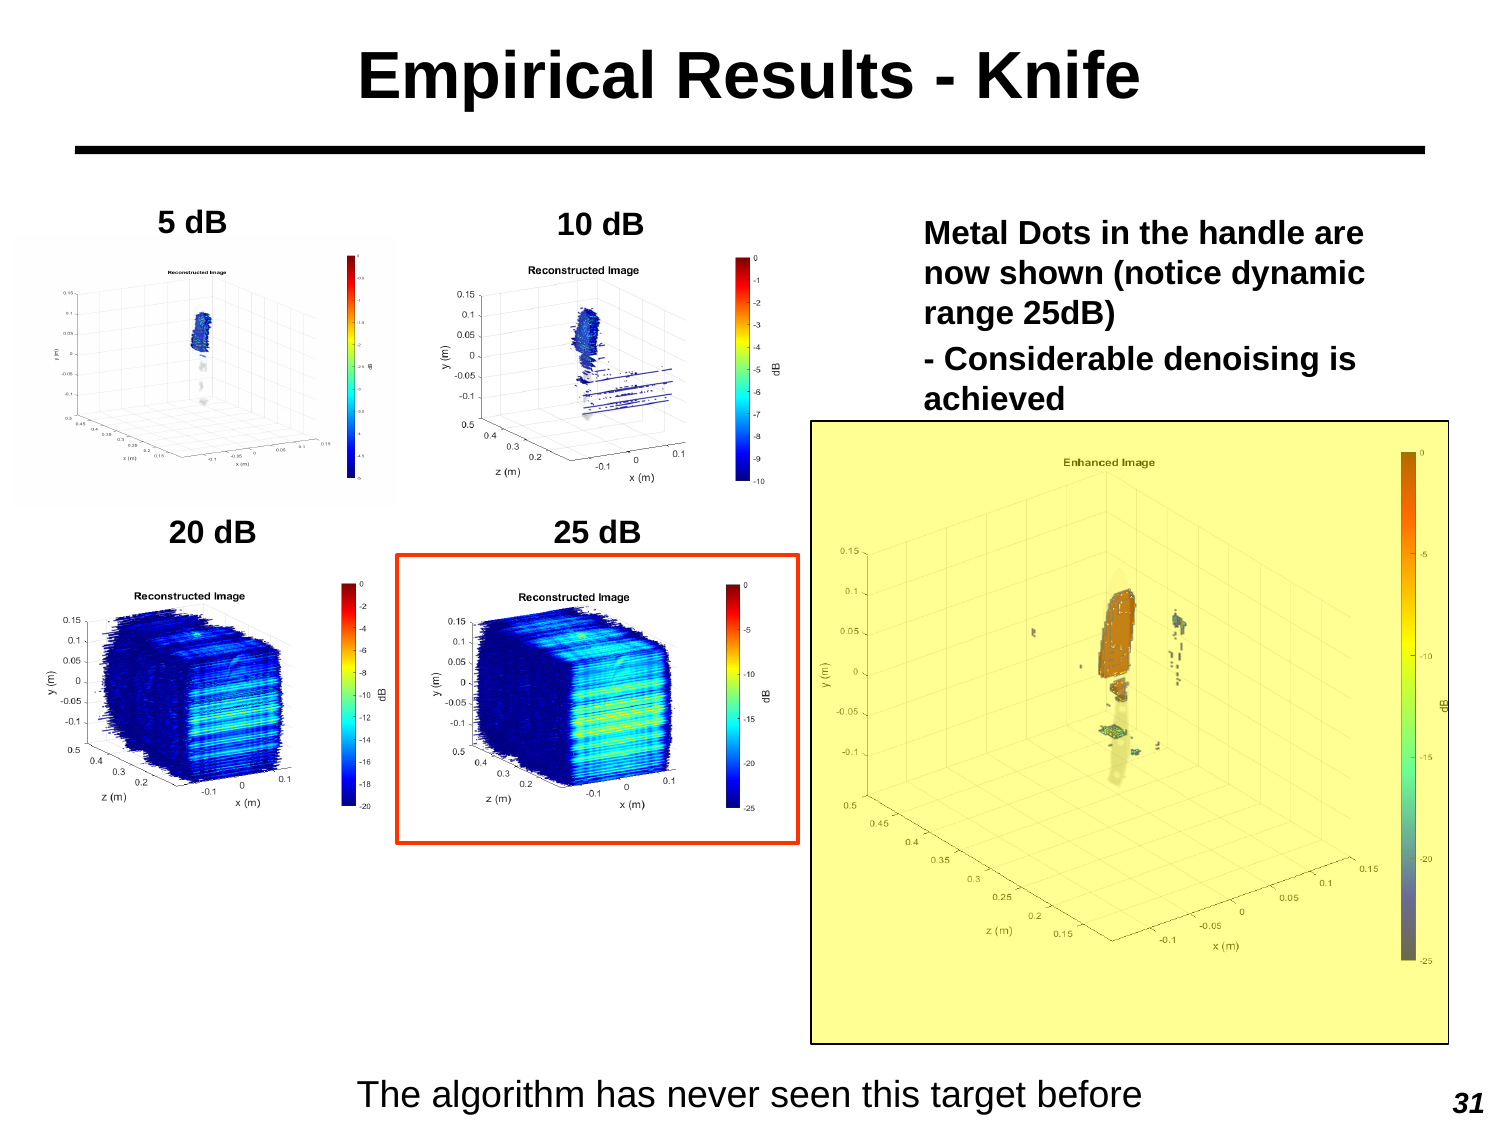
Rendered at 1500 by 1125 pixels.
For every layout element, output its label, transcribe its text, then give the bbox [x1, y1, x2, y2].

text_box Empirical Results - Knife [37, 24, 1463, 163]
text_box The algorithm has never seen this target before [8, 1062, 1492, 1123]
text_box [14, 197, 398, 508]
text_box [415, 200, 799, 507]
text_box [396, 508, 799, 844]
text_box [756, 405, 1500, 1030]
list Metal Dots in the handle are now shown (notice dynamic range 25dB) - Considerable denoising is achieved [908, 197, 1454, 404]
text_box [811, 1037, 1449, 1044]
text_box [21, 516, 391, 837]
